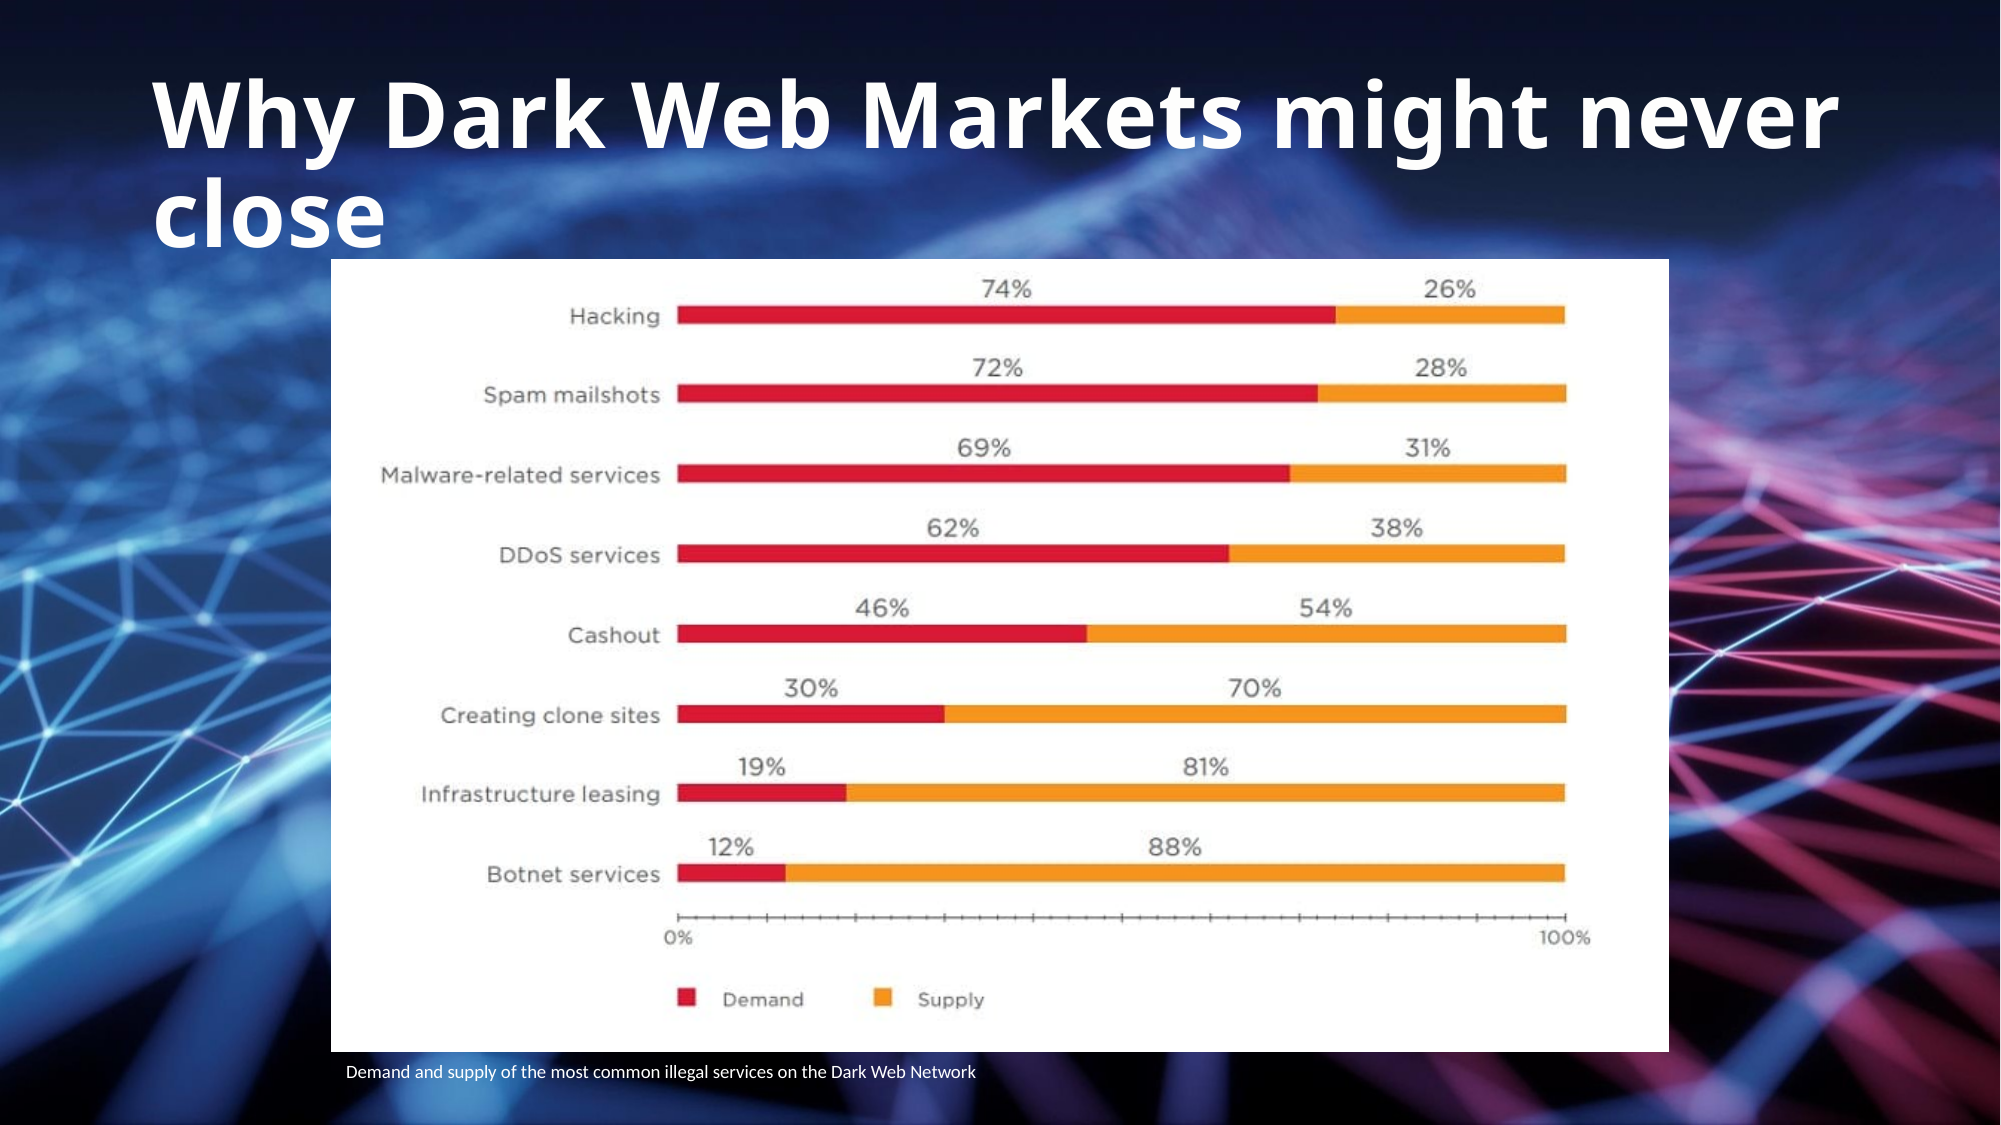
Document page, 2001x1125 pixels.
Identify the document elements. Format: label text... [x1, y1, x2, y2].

title Why Dark Web Markets might never close [137, 59, 1863, 278]
picture [0, 0, 2001, 1125]
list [331, 259, 1669, 1052]
text_box Demand and supply of the most common illegal services on the Dark Web Network [331, 1052, 1601, 1091]
